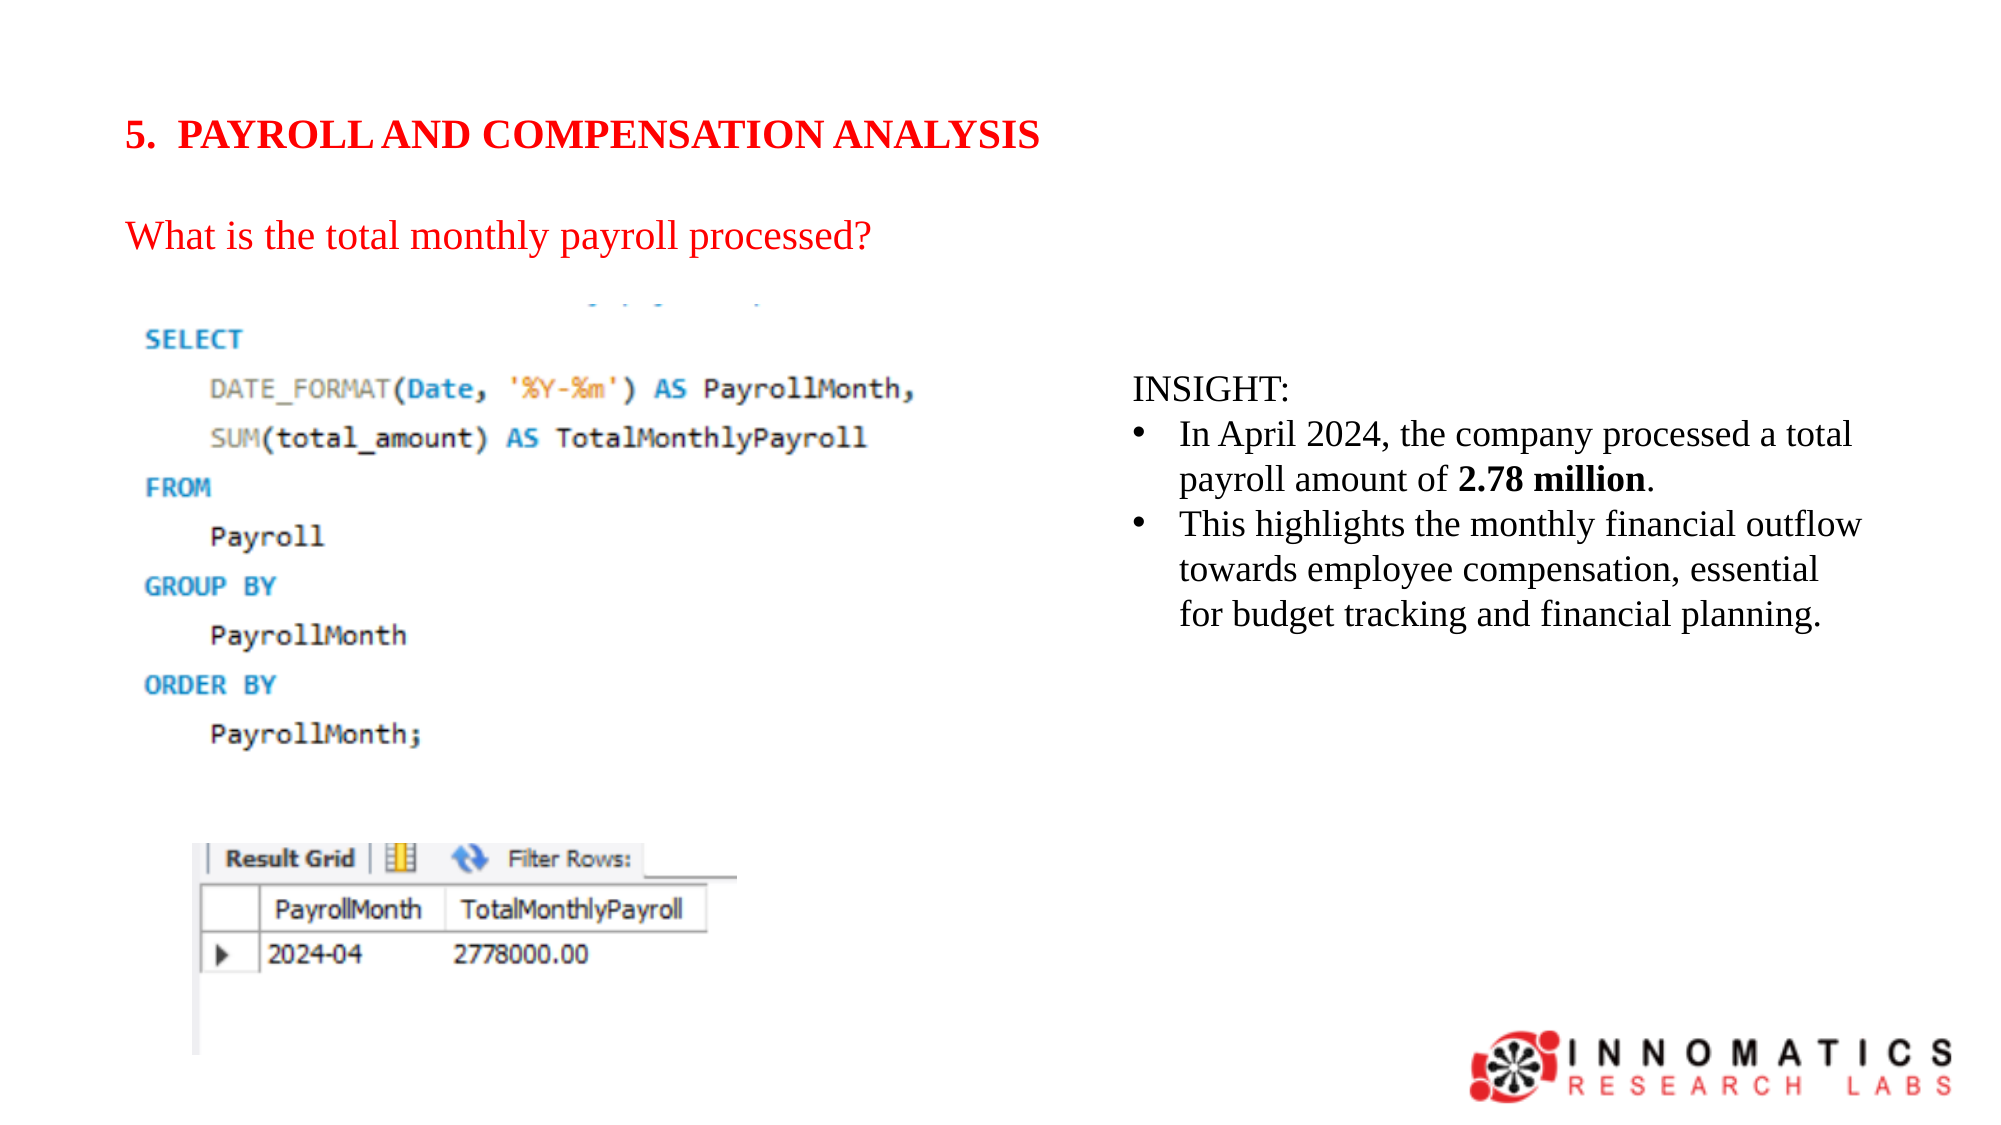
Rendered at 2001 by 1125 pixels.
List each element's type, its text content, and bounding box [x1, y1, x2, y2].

picture [1445, 1014, 1975, 1125]
picture [192, 843, 737, 1056]
text_box INSIGHT: In April 2024, the company processed a total payroll amount of 2.78 million. This highlights the monthly financial outflow towards employee compensation, essential for budget tracking and financial planning. [1117, 356, 1886, 687]
text_box 5. PAYROLL AND COMPENSATION ANALYSIS What is the total monthly payroll processed? [110, 99, 1662, 265]
picture [110, 304, 963, 777]
